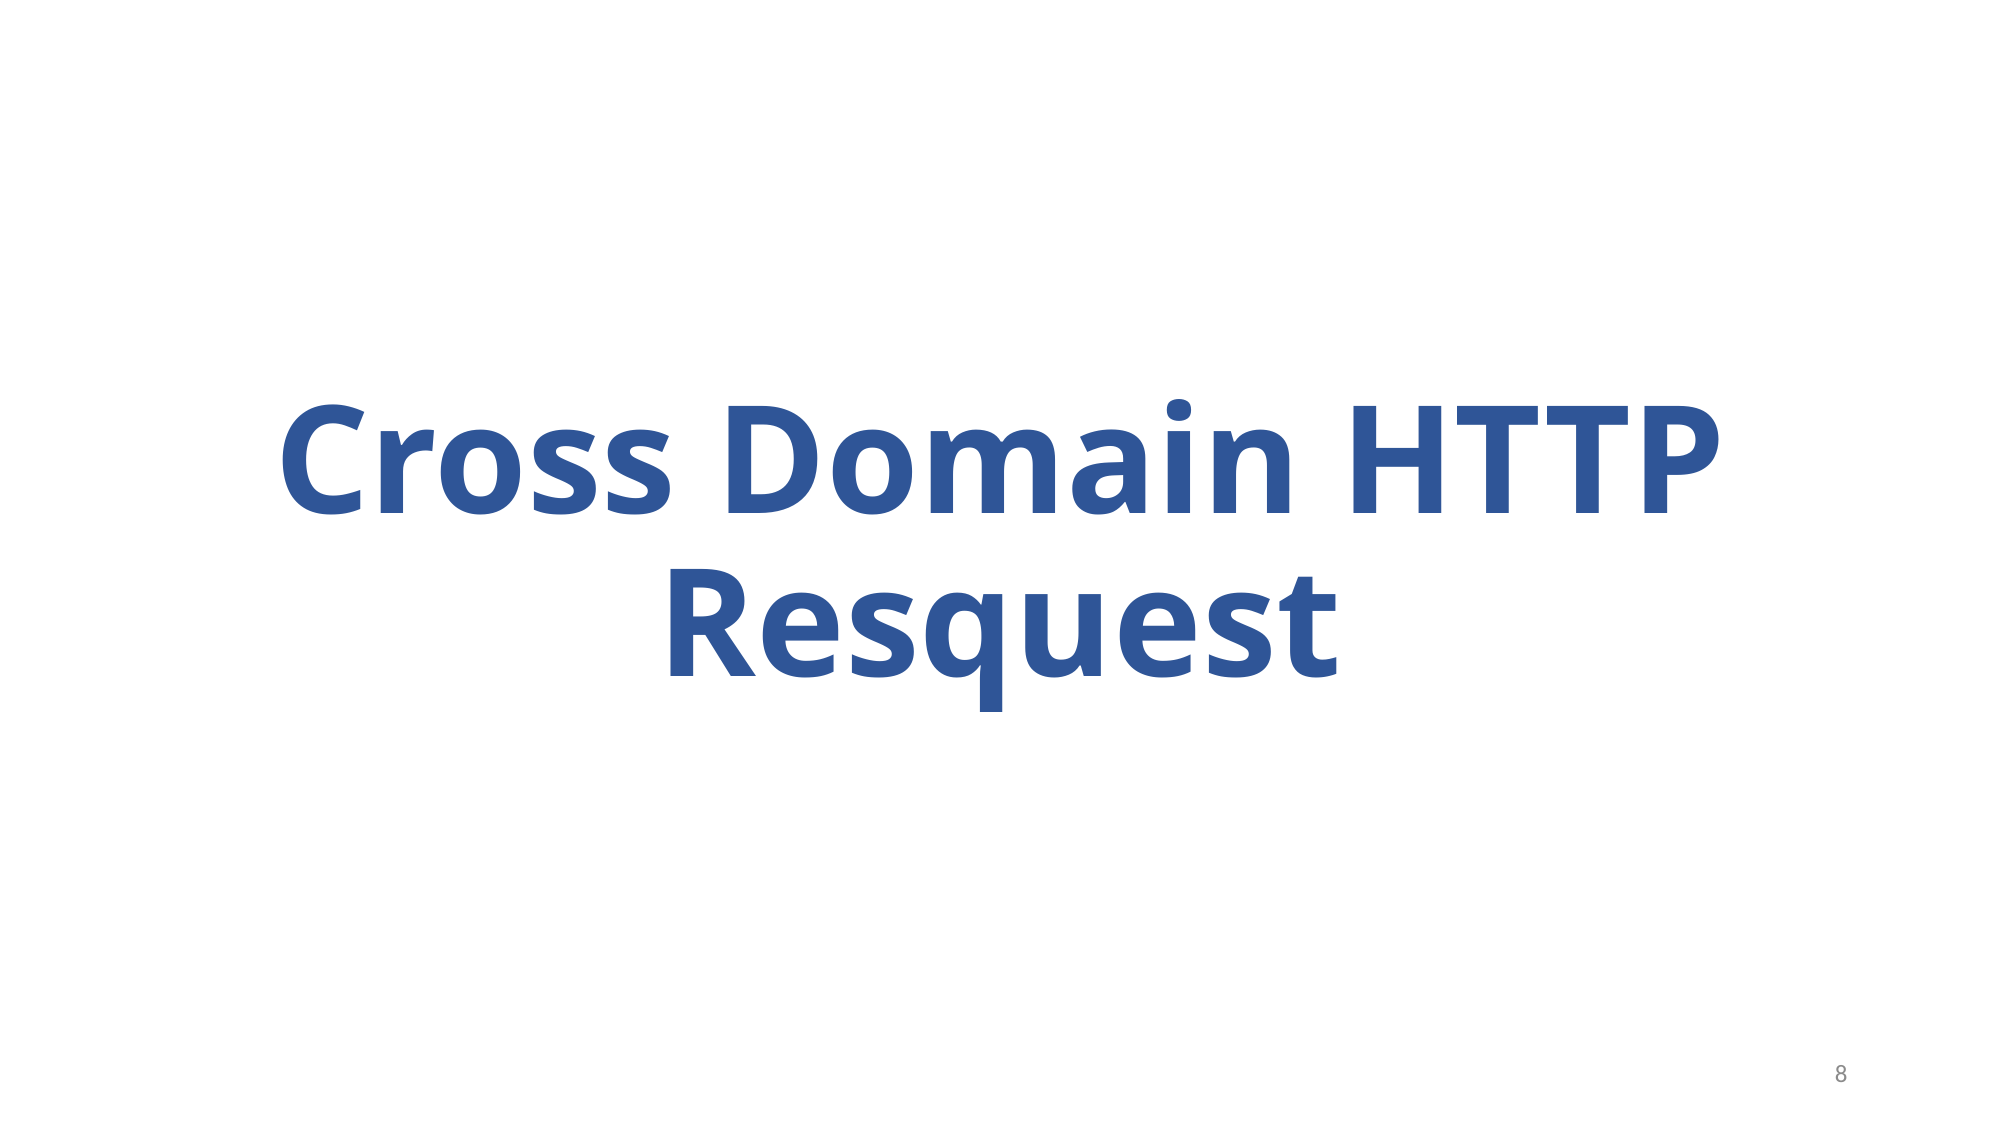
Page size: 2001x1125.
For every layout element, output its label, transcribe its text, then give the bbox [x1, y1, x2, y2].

slide_number 8 [1412, 1042, 1863, 1103]
title Cross Domain HTTP Resquest [62, 317, 1938, 776]
